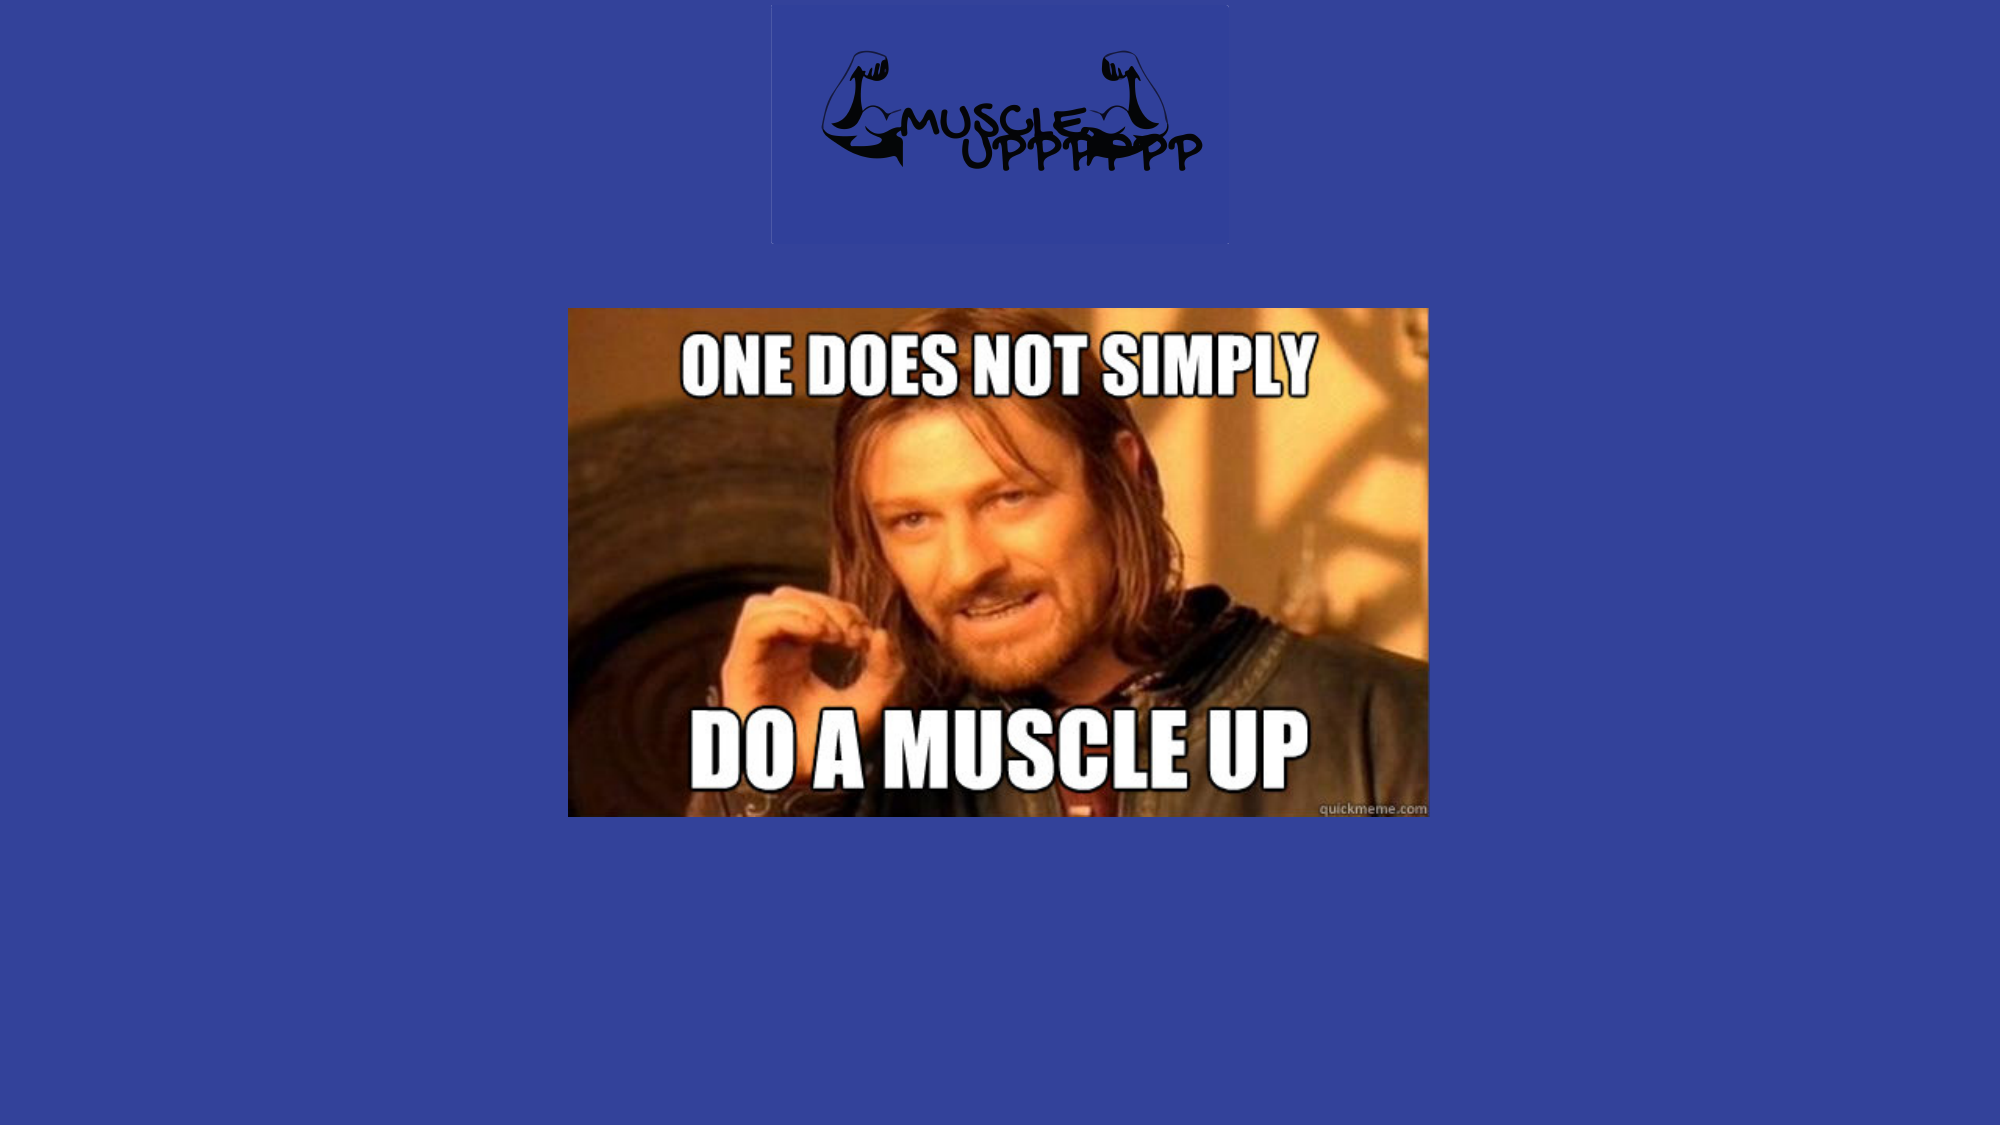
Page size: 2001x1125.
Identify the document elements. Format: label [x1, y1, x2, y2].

picture [771, 5, 1229, 245]
picture [568, 308, 1561, 817]
